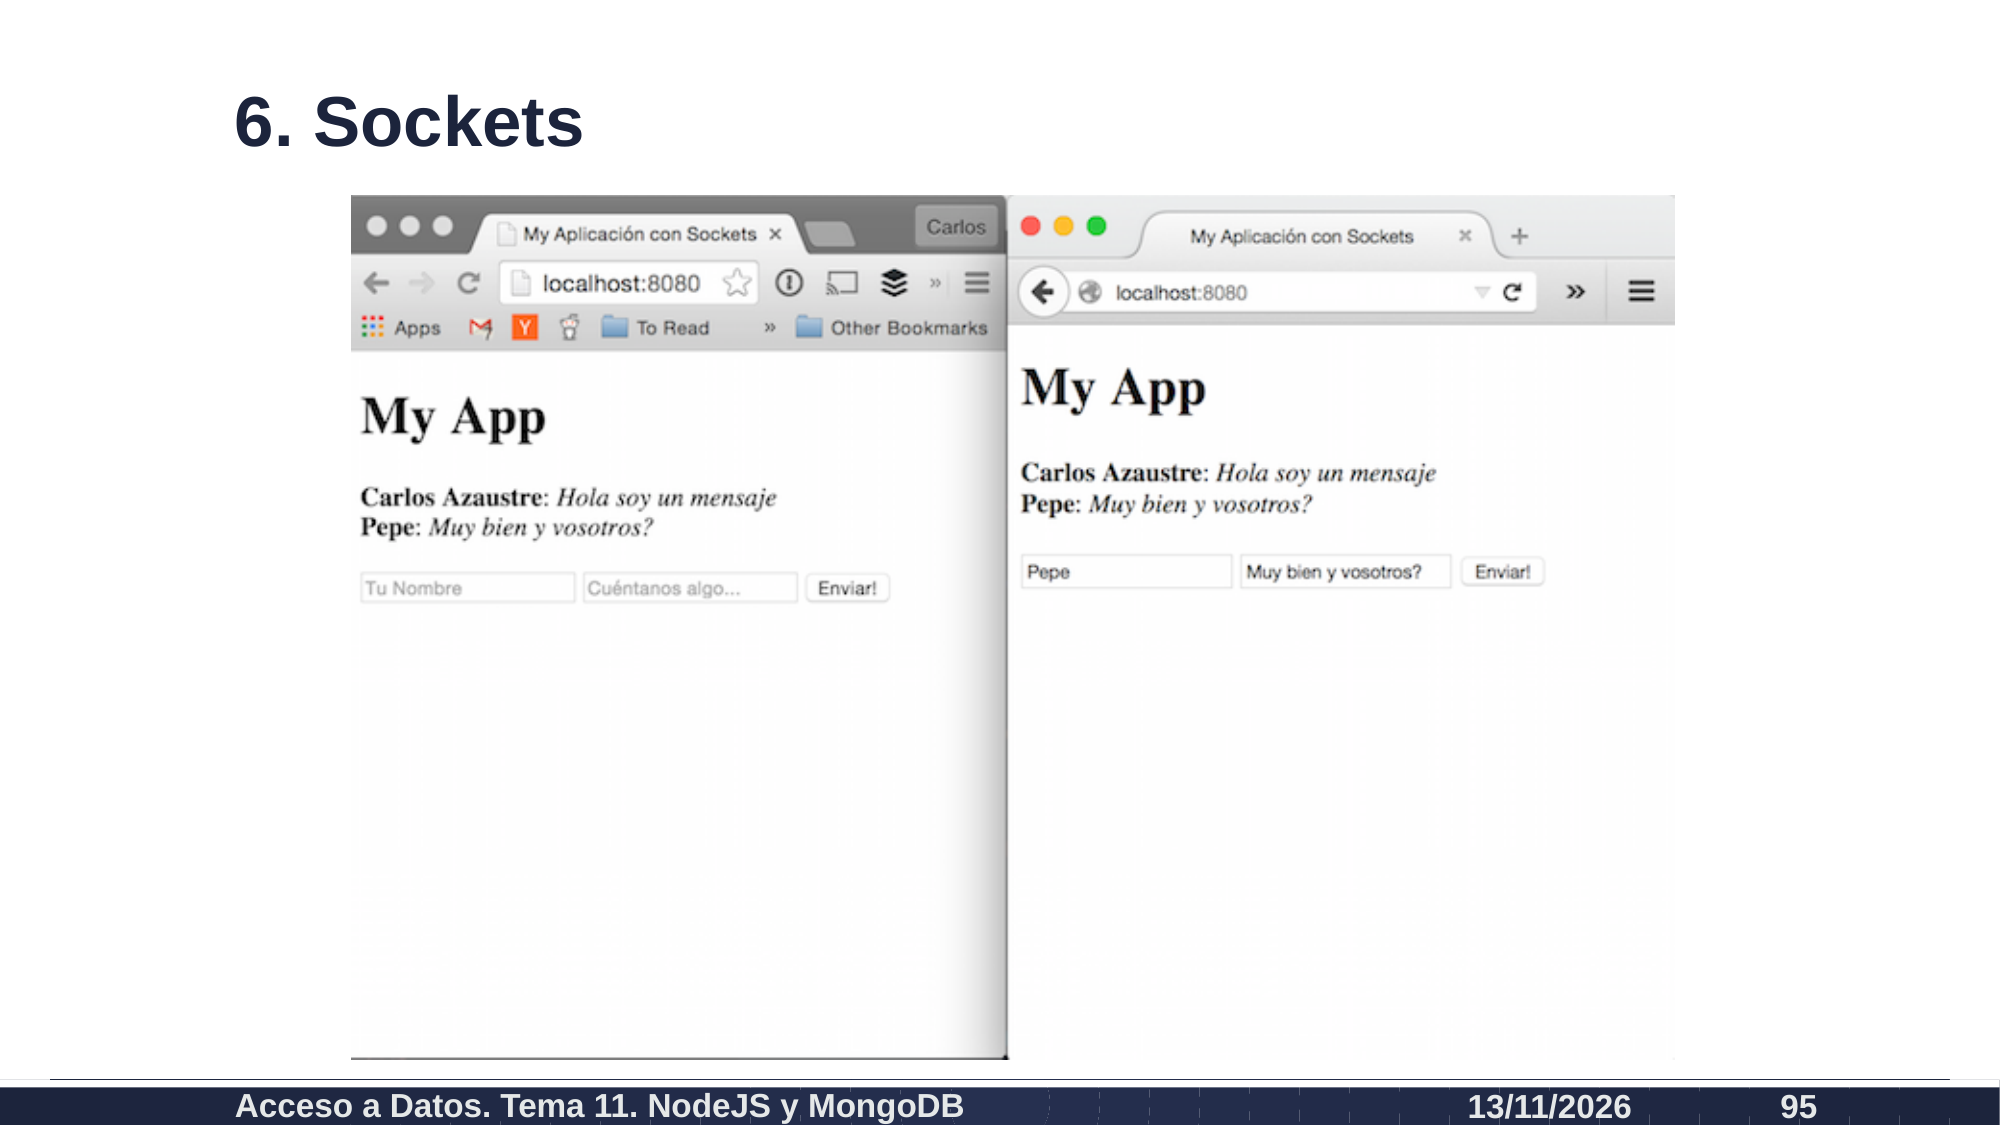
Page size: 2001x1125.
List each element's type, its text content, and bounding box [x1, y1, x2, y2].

slide_number 95 [1674, 1085, 1833, 1125]
title 6. Sockets [219, 76, 1780, 170]
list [351, 194, 1676, 1060]
footer Acceso a Datos. Tema 11. NodeJS y MongoDB [219, 1085, 1395, 1124]
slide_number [1420, 1085, 1647, 1125]
